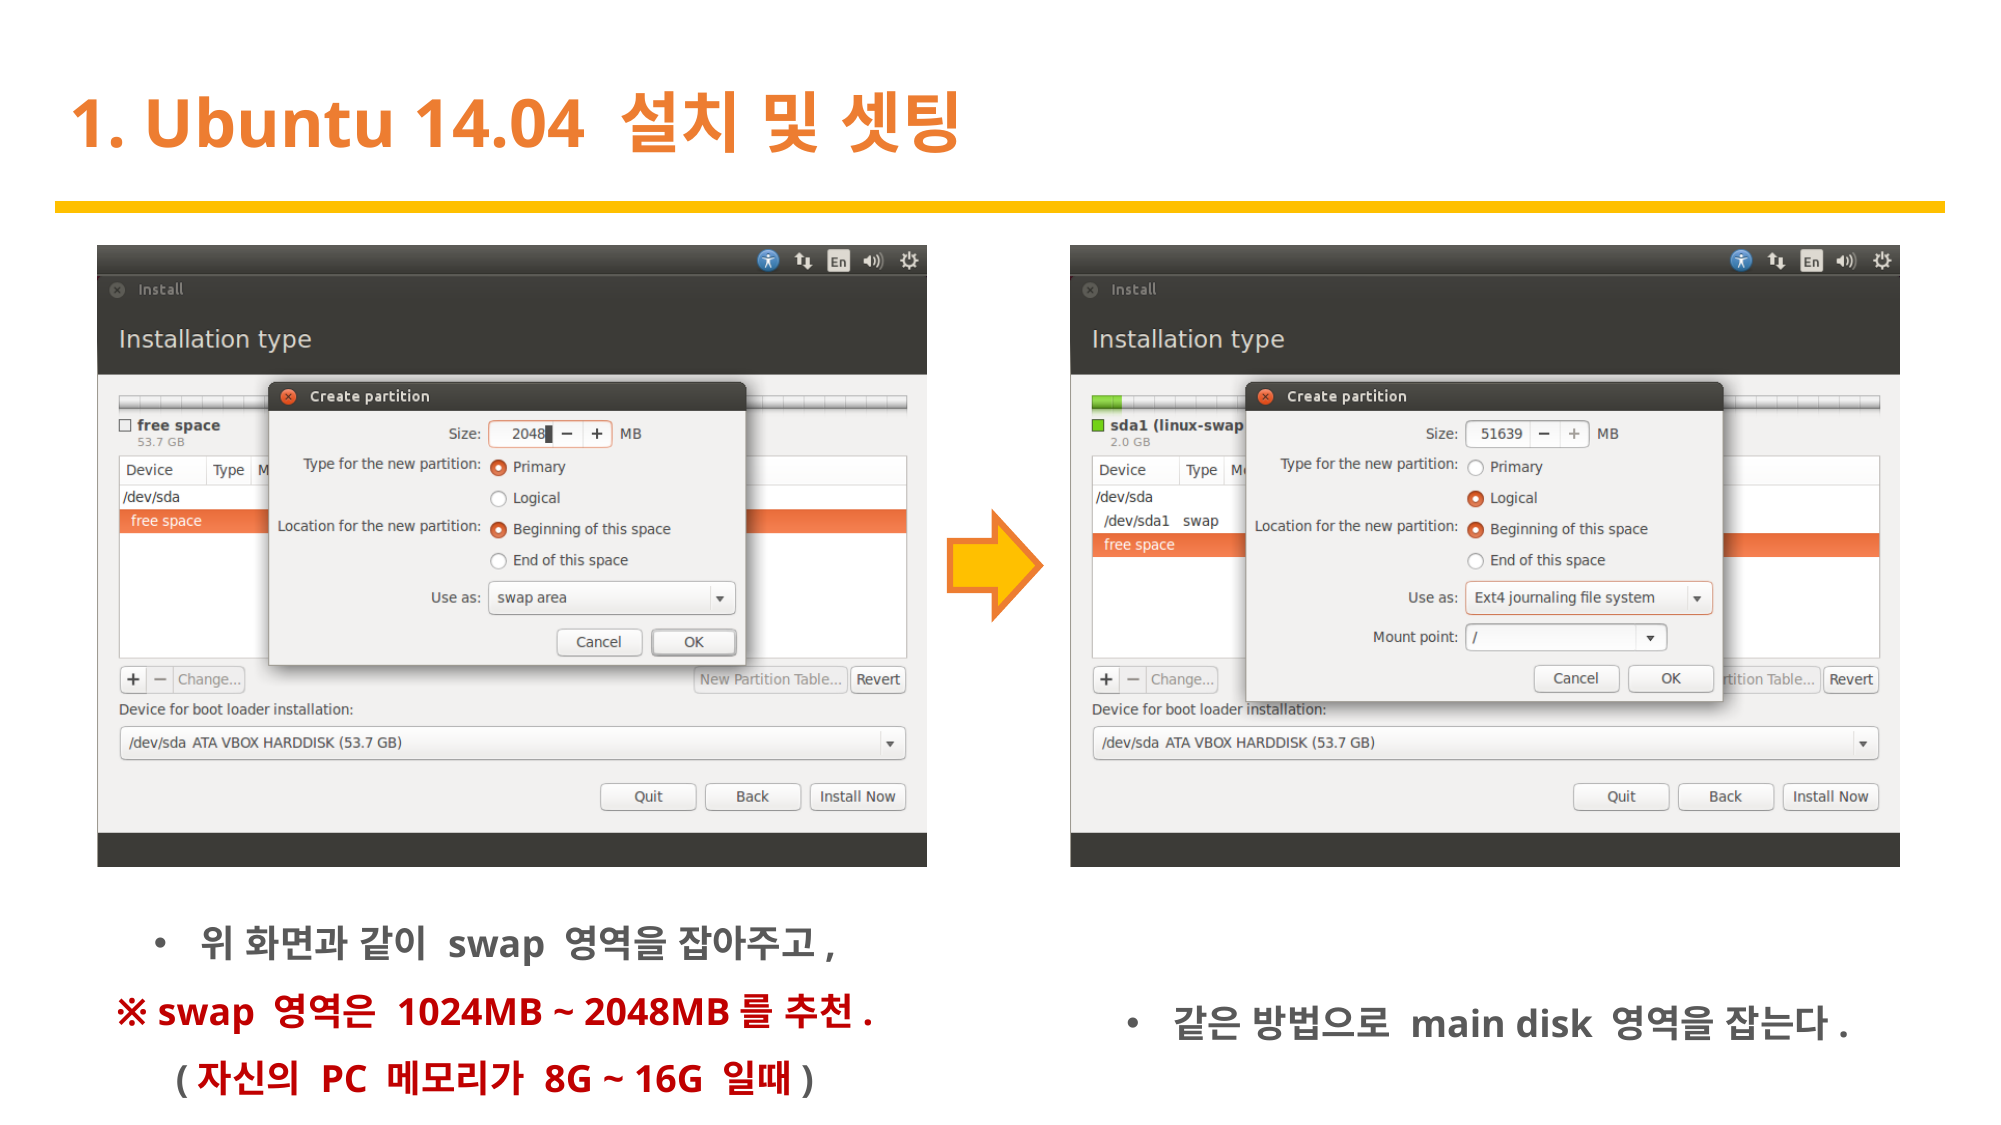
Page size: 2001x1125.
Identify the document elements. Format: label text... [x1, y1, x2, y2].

text_box 위 화면과 같이 swap 영역을 잡아주고, ※ swap 영역은 1024MB ~ 2048MB를 추천. (자신의 PC 메모리가 8G ~ 16G 일때) [0, 890, 991, 1108]
picture [1070, 245, 1900, 867]
text_box [948, 513, 1042, 618]
text_box 1. Ubuntu 14.04 설치 및 셋팅 [54, 73, 1927, 168]
text_box 같은 방법으로 main disk 영역을 잡는다. [992, 969, 1984, 1052]
picture [97, 245, 927, 867]
